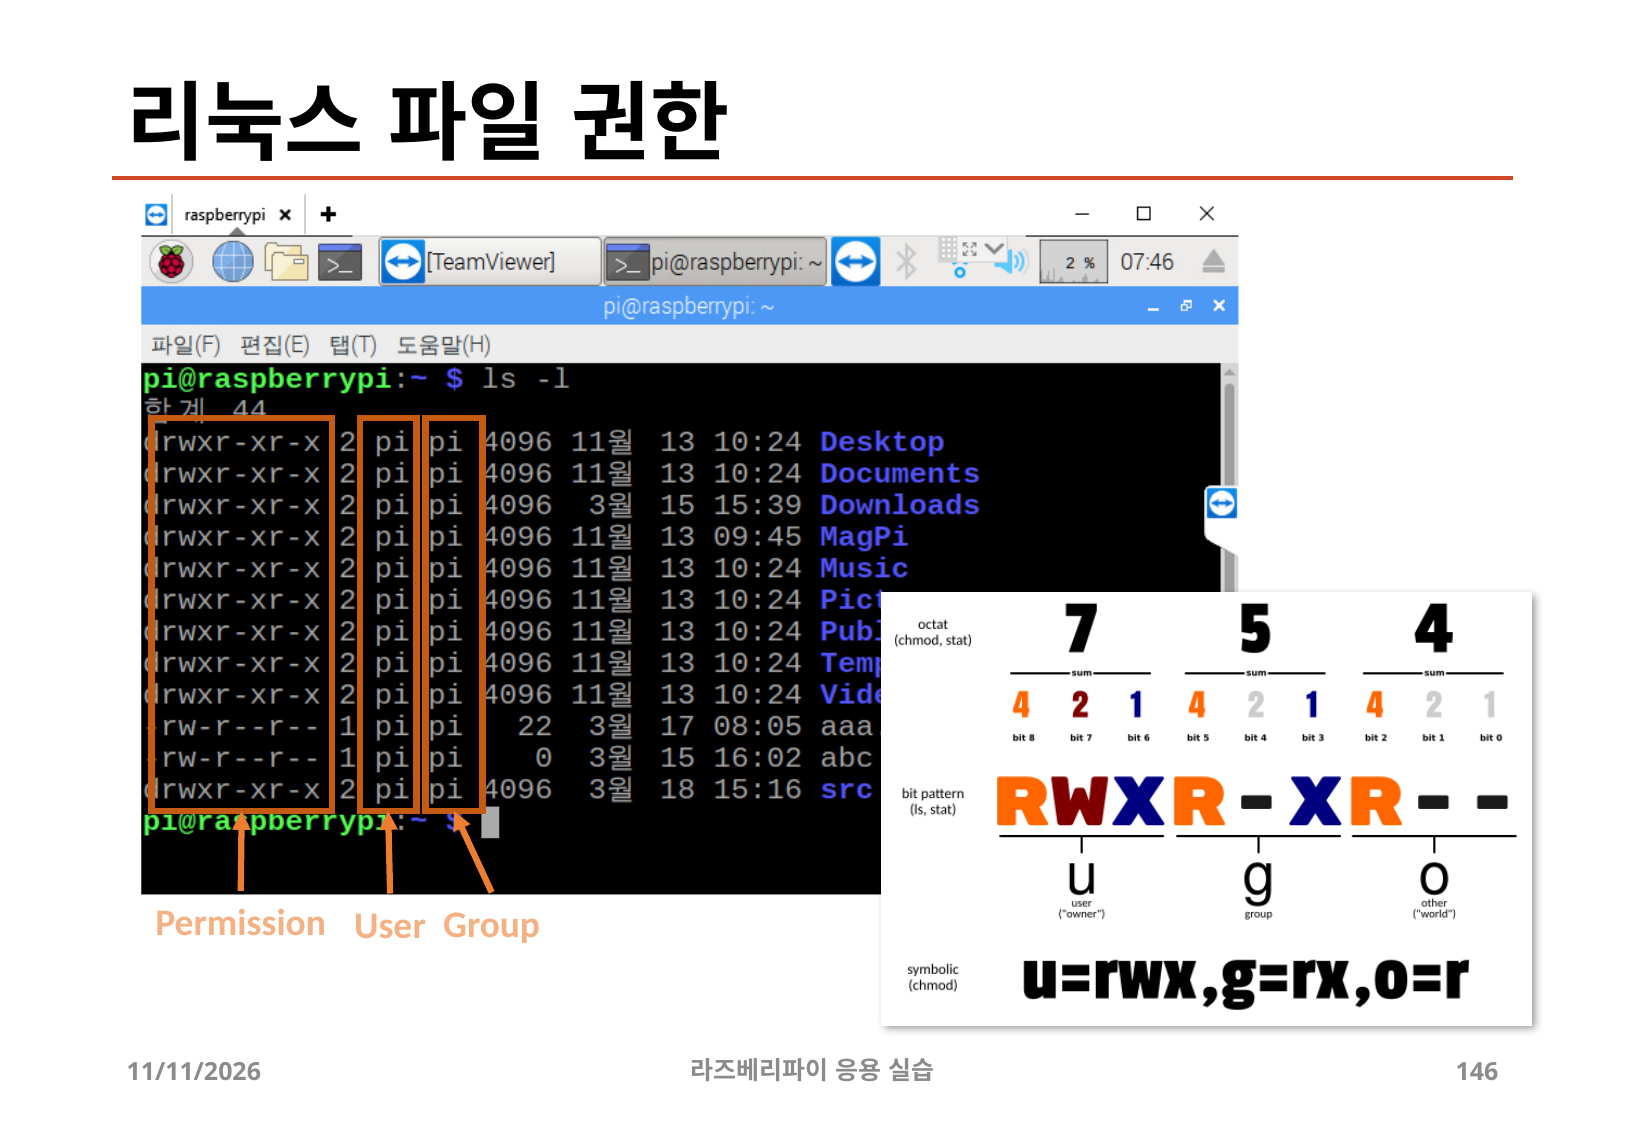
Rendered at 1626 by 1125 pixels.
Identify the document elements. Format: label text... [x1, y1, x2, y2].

text_box Group [428, 896, 556, 953]
text_box User [339, 896, 441, 954]
footer 라즈베리파이 응용 실습 [538, 1042, 1087, 1103]
picture [139, 193, 1532, 1026]
text_box Permission [140, 896, 339, 951]
title 리눅스 파일 권한 [111, 59, 1514, 179]
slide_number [111, 1042, 478, 1103]
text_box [453, 811, 492, 893]
slide_number 146 [1147, 1042, 1514, 1103]
